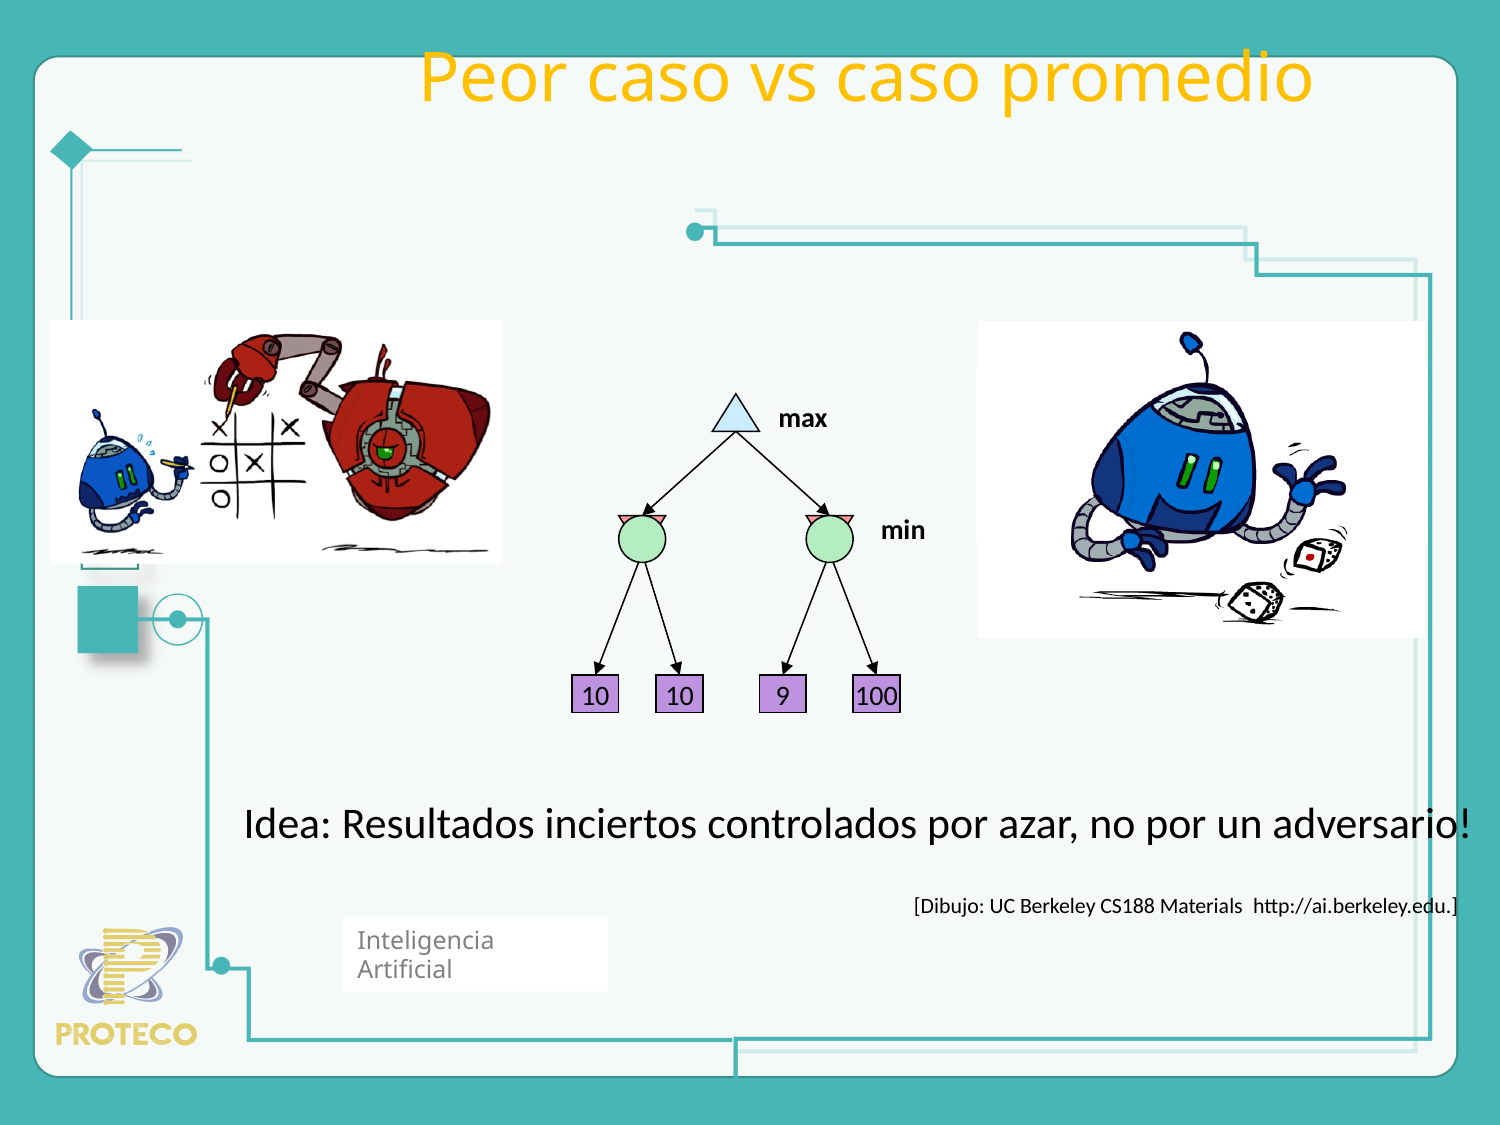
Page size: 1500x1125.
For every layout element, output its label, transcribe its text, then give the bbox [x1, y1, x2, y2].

title Peor caso vs caso promedio [403, 34, 1428, 187]
text_box max [762, 392, 844, 441]
text_box [712, 393, 760, 431]
text_box min [862, 504, 944, 553]
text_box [829, 553, 877, 675]
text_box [642, 431, 735, 516]
text_box Idea: Resultados inciertos controlados por azar, no por un adversario! [216, 787, 1500, 855]
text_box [782, 553, 829, 675]
text_box 10 [571, 675, 619, 713]
text_box [618, 515, 637, 524]
text_box [618, 515, 666, 553]
text_box [806, 516, 821, 524]
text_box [735, 431, 830, 516]
text_box [Dibujo: UC Berkeley CS188 Materials http://ai.berkeley.edu.] [899, 884, 1478, 926]
text_box Inteligencia Artificial [342, 916, 609, 992]
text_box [595, 553, 642, 675]
text_box [651, 516, 666, 523]
text_box [806, 515, 854, 553]
text_box 10 [656, 675, 704, 713]
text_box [642, 553, 680, 675]
text_box [835, 515, 854, 524]
text_box 100 [853, 675, 900, 713]
picture [0, 0, 1500, 1125]
text_box 9 [759, 675, 807, 713]
